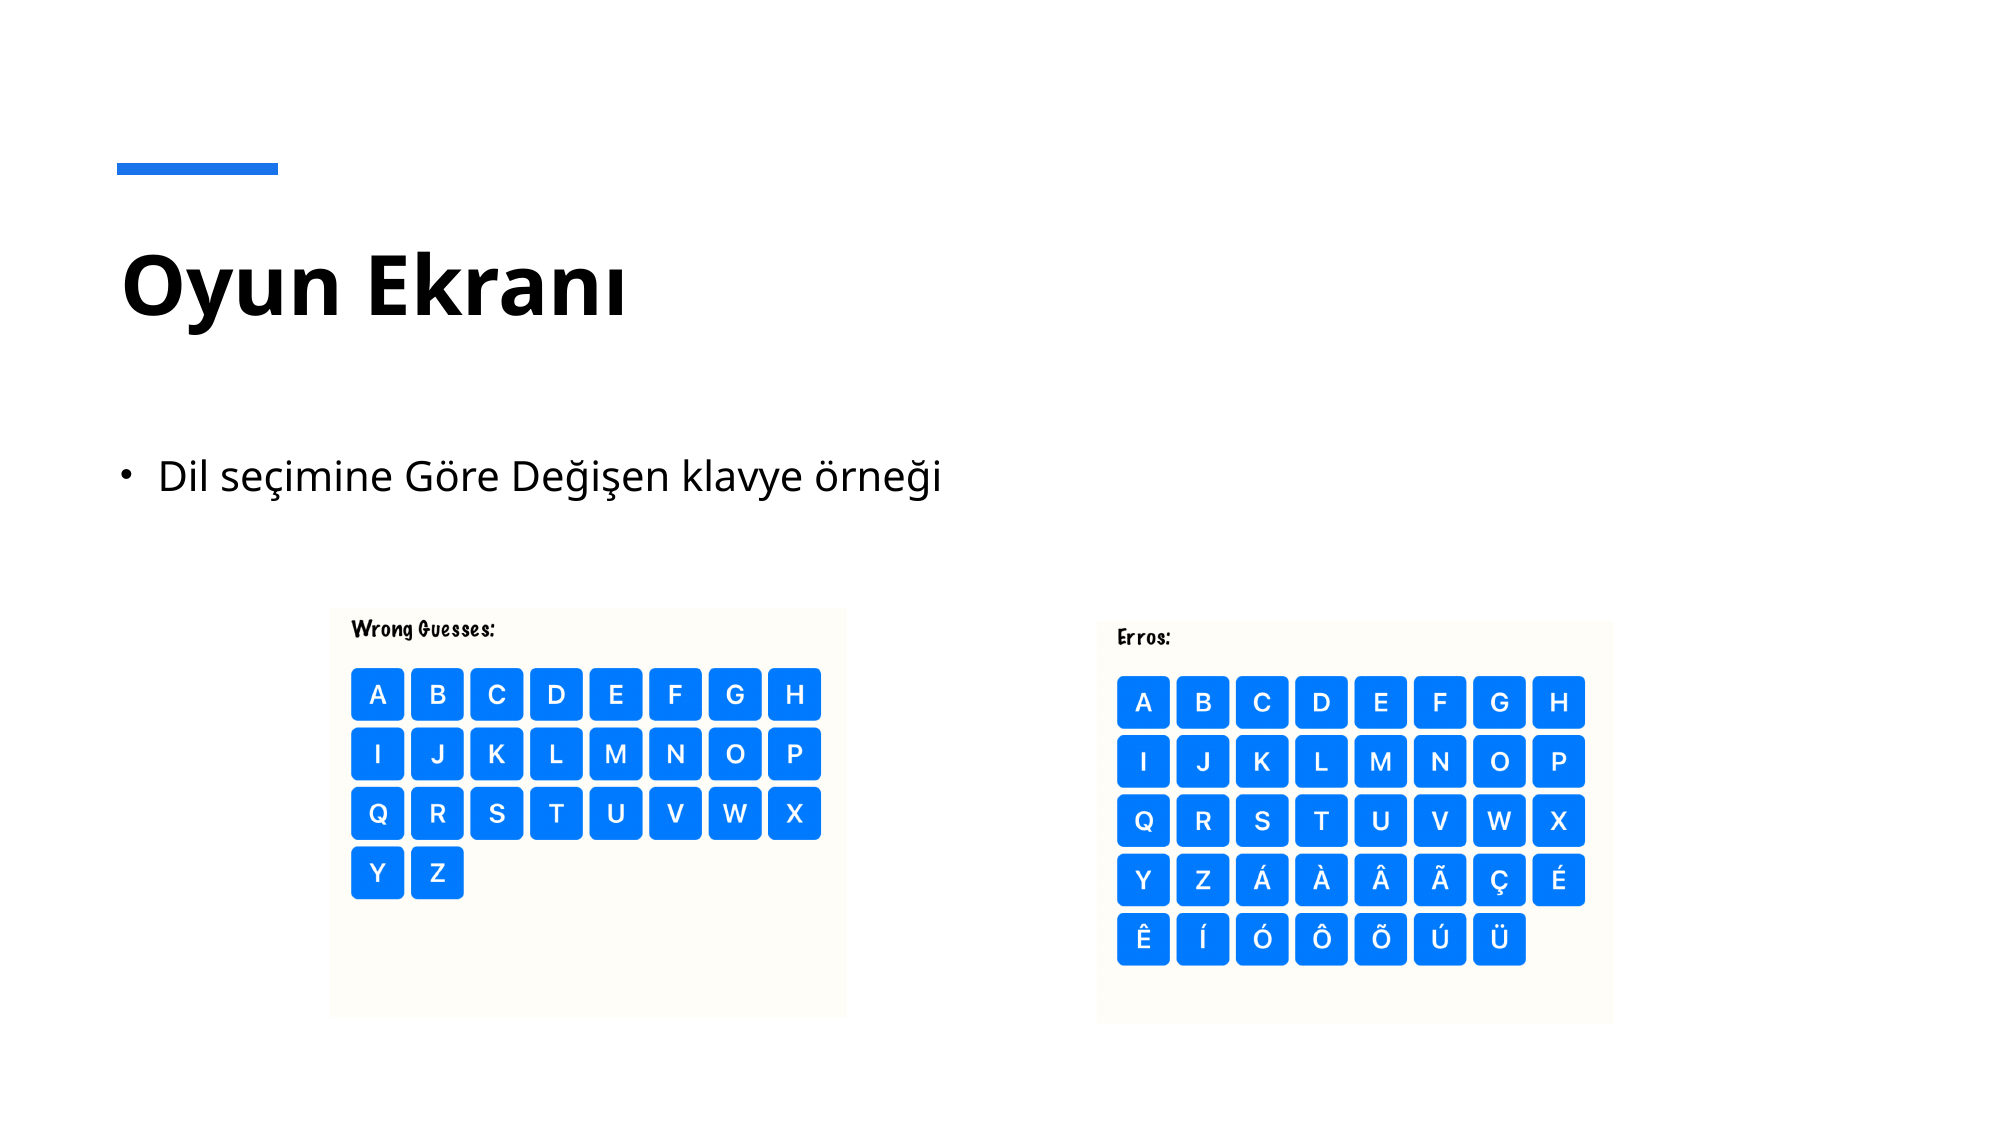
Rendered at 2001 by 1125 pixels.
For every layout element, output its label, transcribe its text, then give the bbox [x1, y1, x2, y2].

picture [1096, 620, 1614, 1024]
title Oyun Ekranı [105, 224, 1892, 405]
list Dil seçimine Göre Değişen klavye örneği [105, 431, 1892, 1017]
picture [330, 608, 848, 1017]
